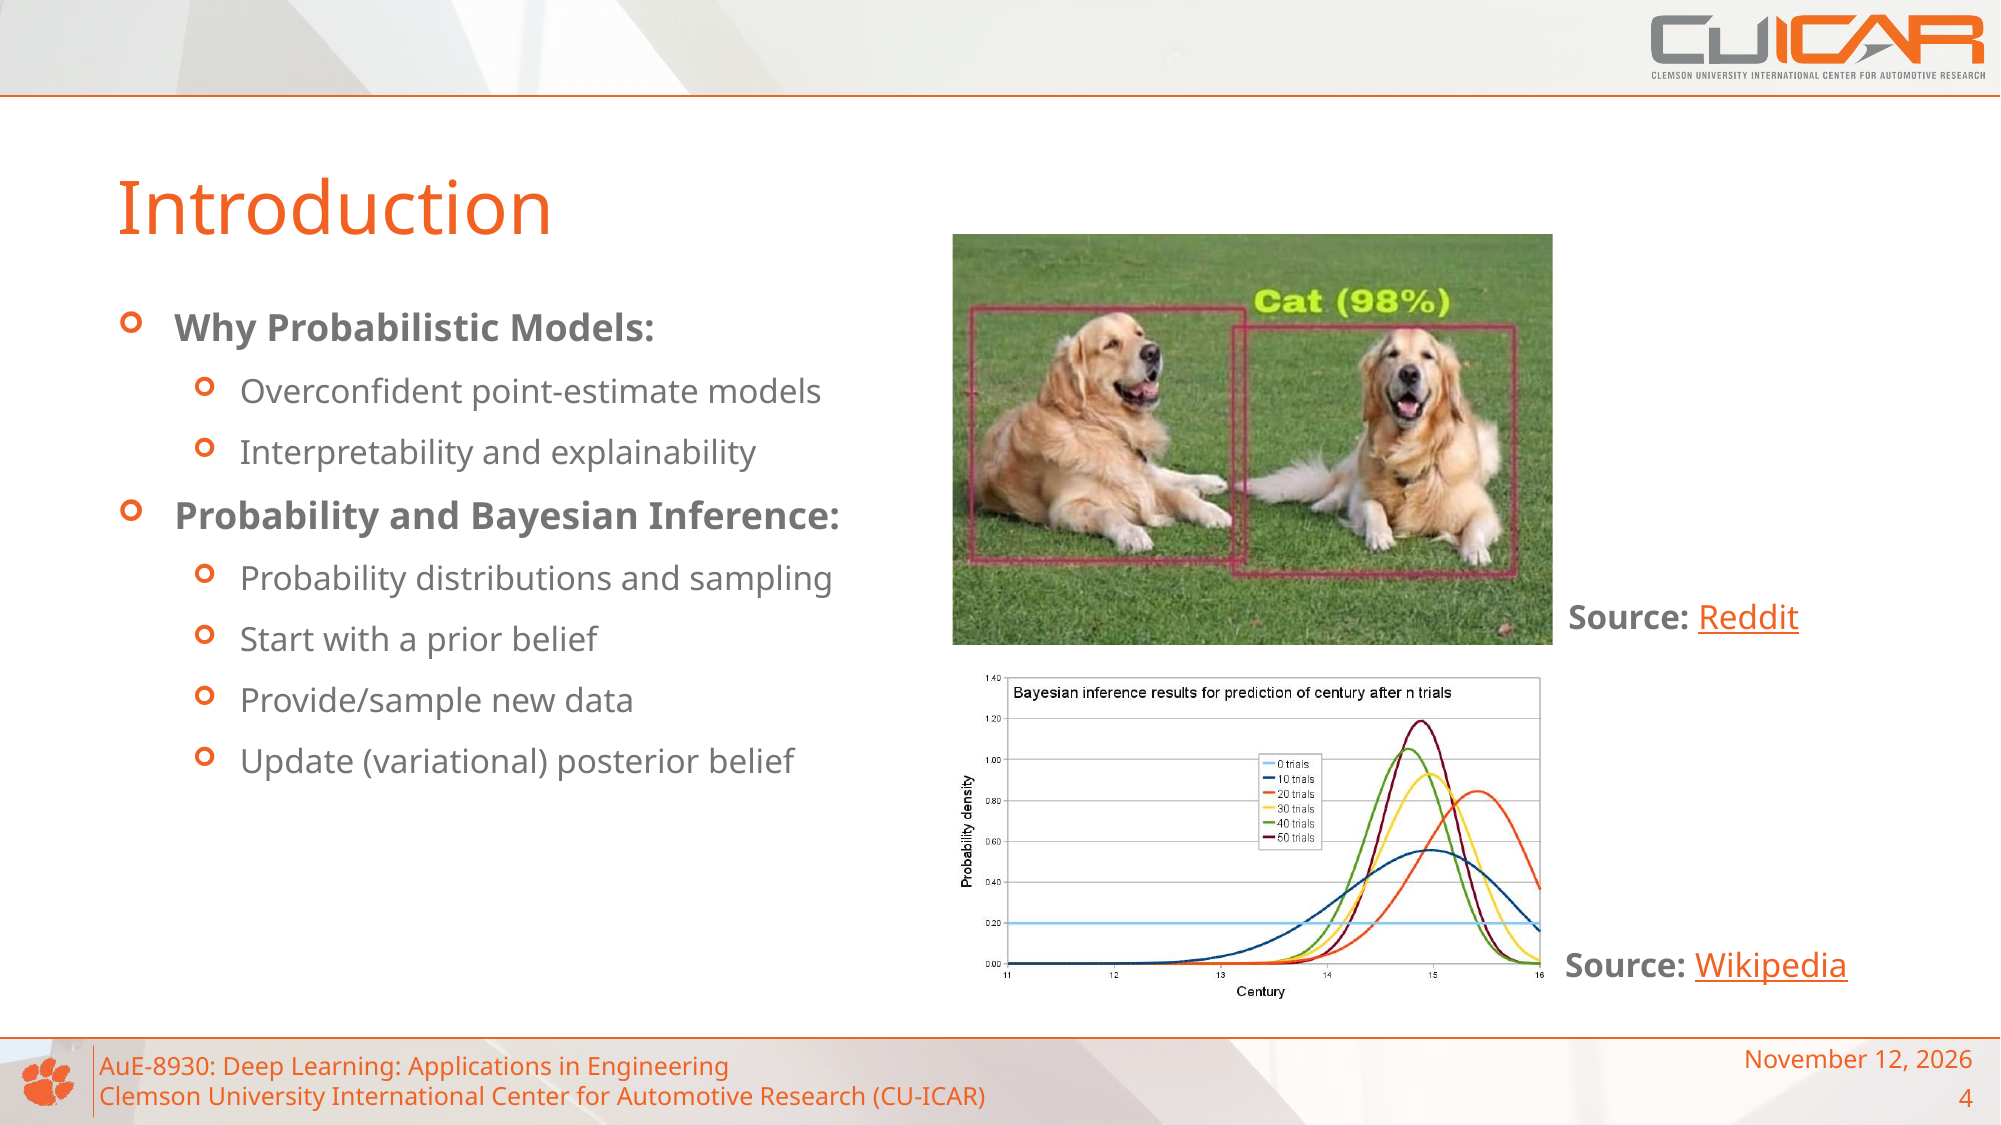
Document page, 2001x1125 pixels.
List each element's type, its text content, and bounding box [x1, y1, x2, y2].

text_box Source: Reddit [1556, 588, 1815, 649]
list Why Probabilistic Models: Overconfident point-estimate models Interpretability and explainability Probability and Bayesian Inference: Probability distributions and sampling Start with a prior belief Provide/sample new data Update (variational) posterior belief [103, 296, 1897, 1000]
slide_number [1682, 1046, 1989, 1075]
slide_number 4 [1682, 1085, 1989, 1115]
picture [952, 666, 1554, 1016]
picture [0, 1039, 2000, 1125]
title Introduction [103, 153, 1897, 258]
text_box Source: Wikipedia [1558, 936, 1863, 997]
picture [952, 234, 1554, 645]
picture [0, 0, 2000, 95]
